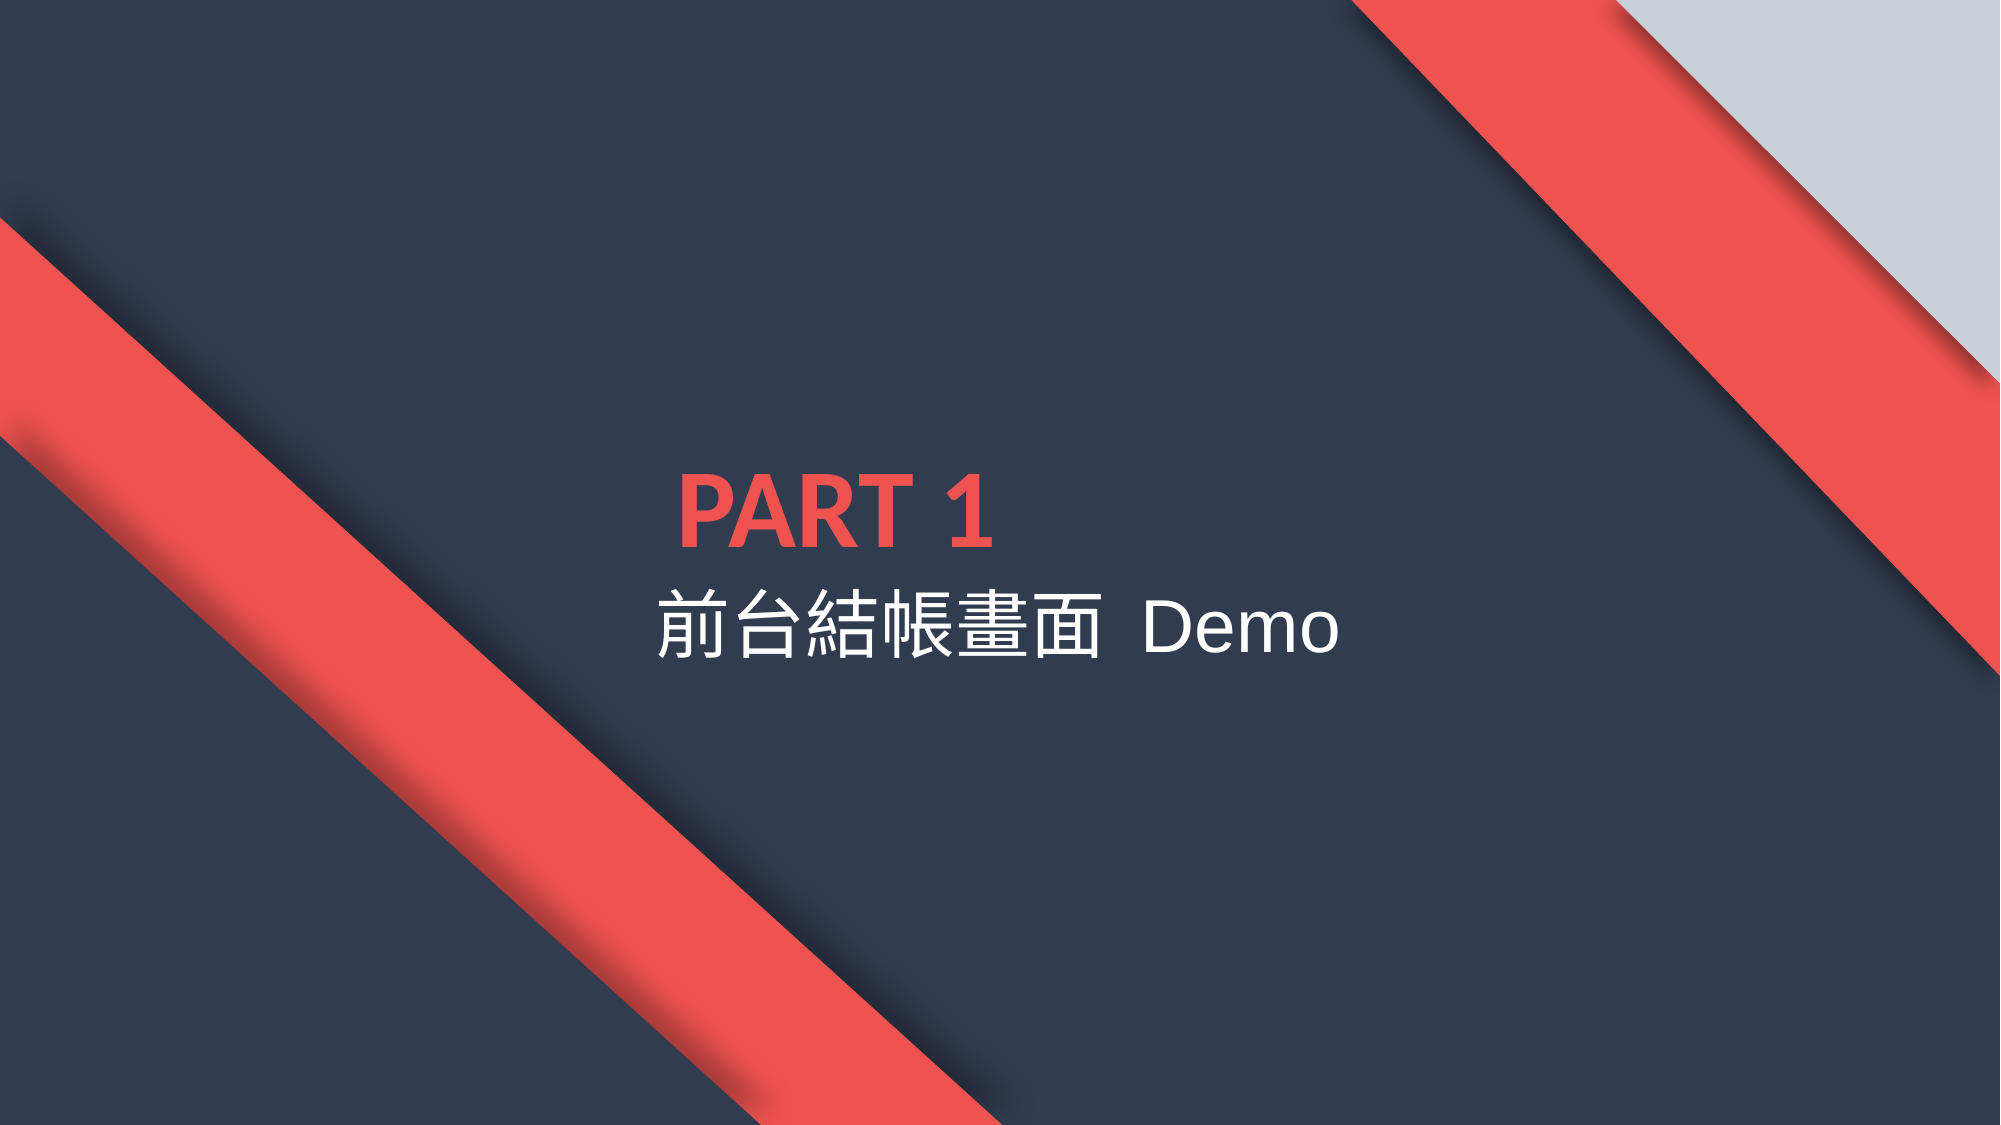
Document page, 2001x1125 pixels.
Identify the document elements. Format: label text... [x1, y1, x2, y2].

text_box [0, 216, 1004, 1125]
text_box PART 1 [558, 427, 1141, 577]
text_box [0, 434, 763, 1125]
text_box [1614, 0, 2000, 385]
text_box 前台結帳畫面 Demo [641, 569, 1823, 675]
text_box [1349, 0, 2000, 678]
